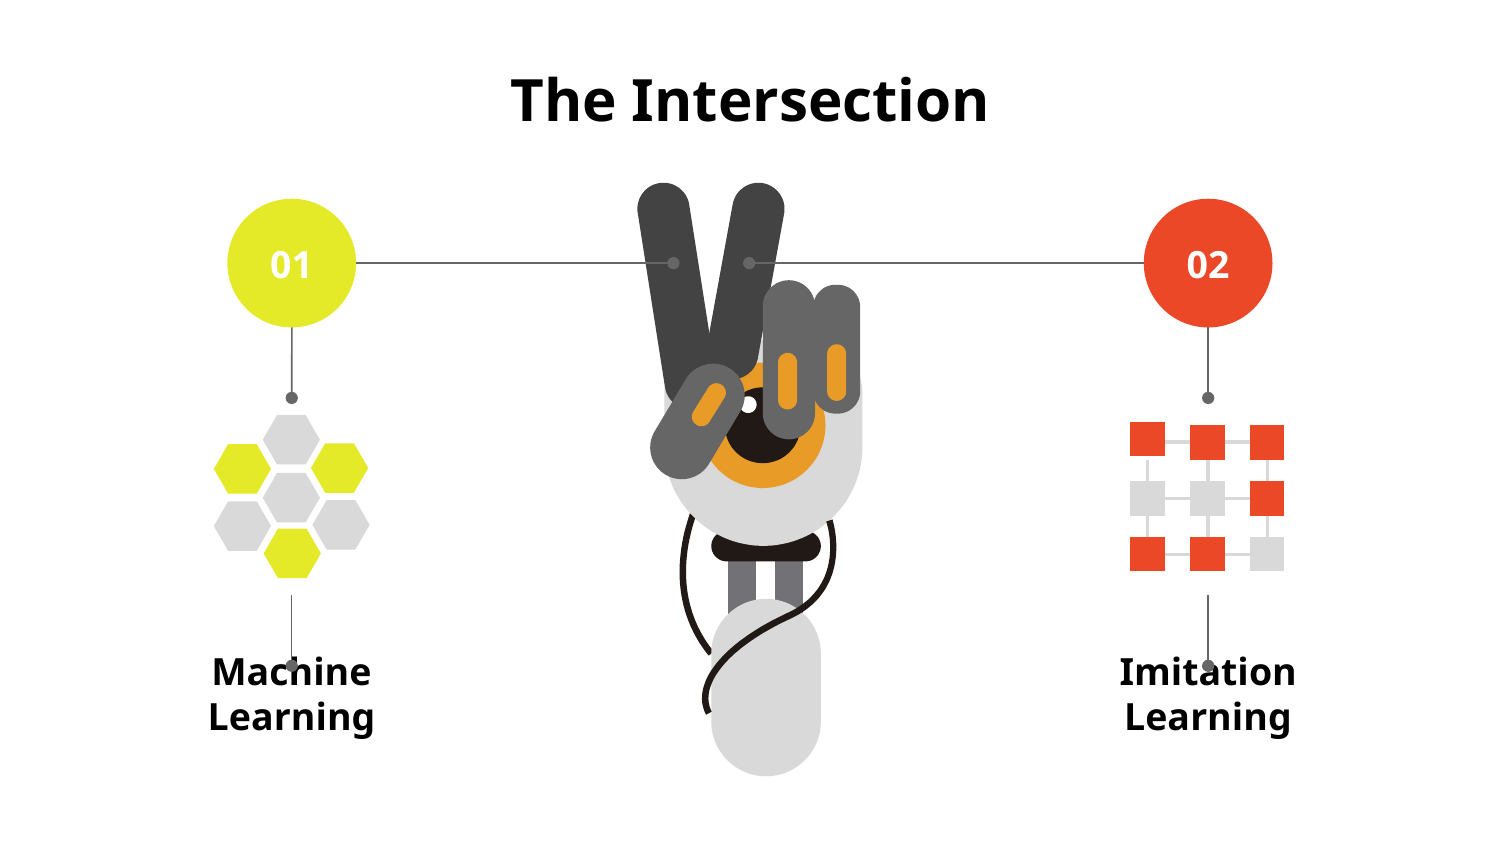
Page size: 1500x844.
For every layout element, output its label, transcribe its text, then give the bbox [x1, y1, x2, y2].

title The Intersection [75, 67, 1425, 129]
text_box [1045, 198, 1371, 721]
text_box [637, 182, 863, 777]
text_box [129, 198, 455, 777]
